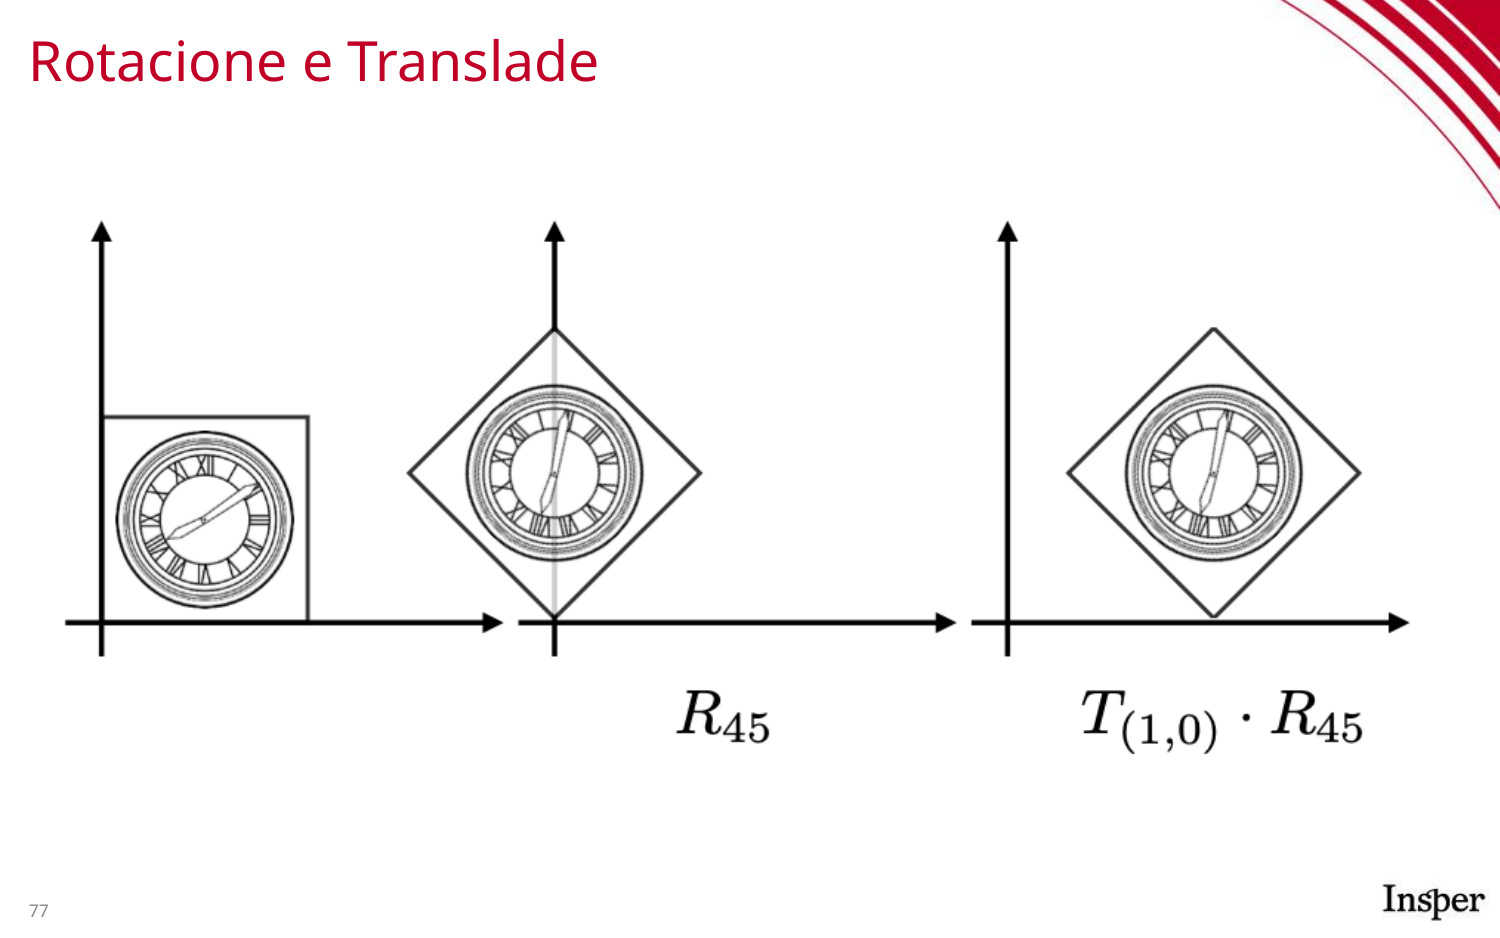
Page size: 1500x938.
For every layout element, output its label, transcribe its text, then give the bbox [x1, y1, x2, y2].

slide_number 77 [0, 887, 78, 938]
title Rotacione e Translade [13, 18, 1397, 104]
picture [49, 0, 1500, 938]
